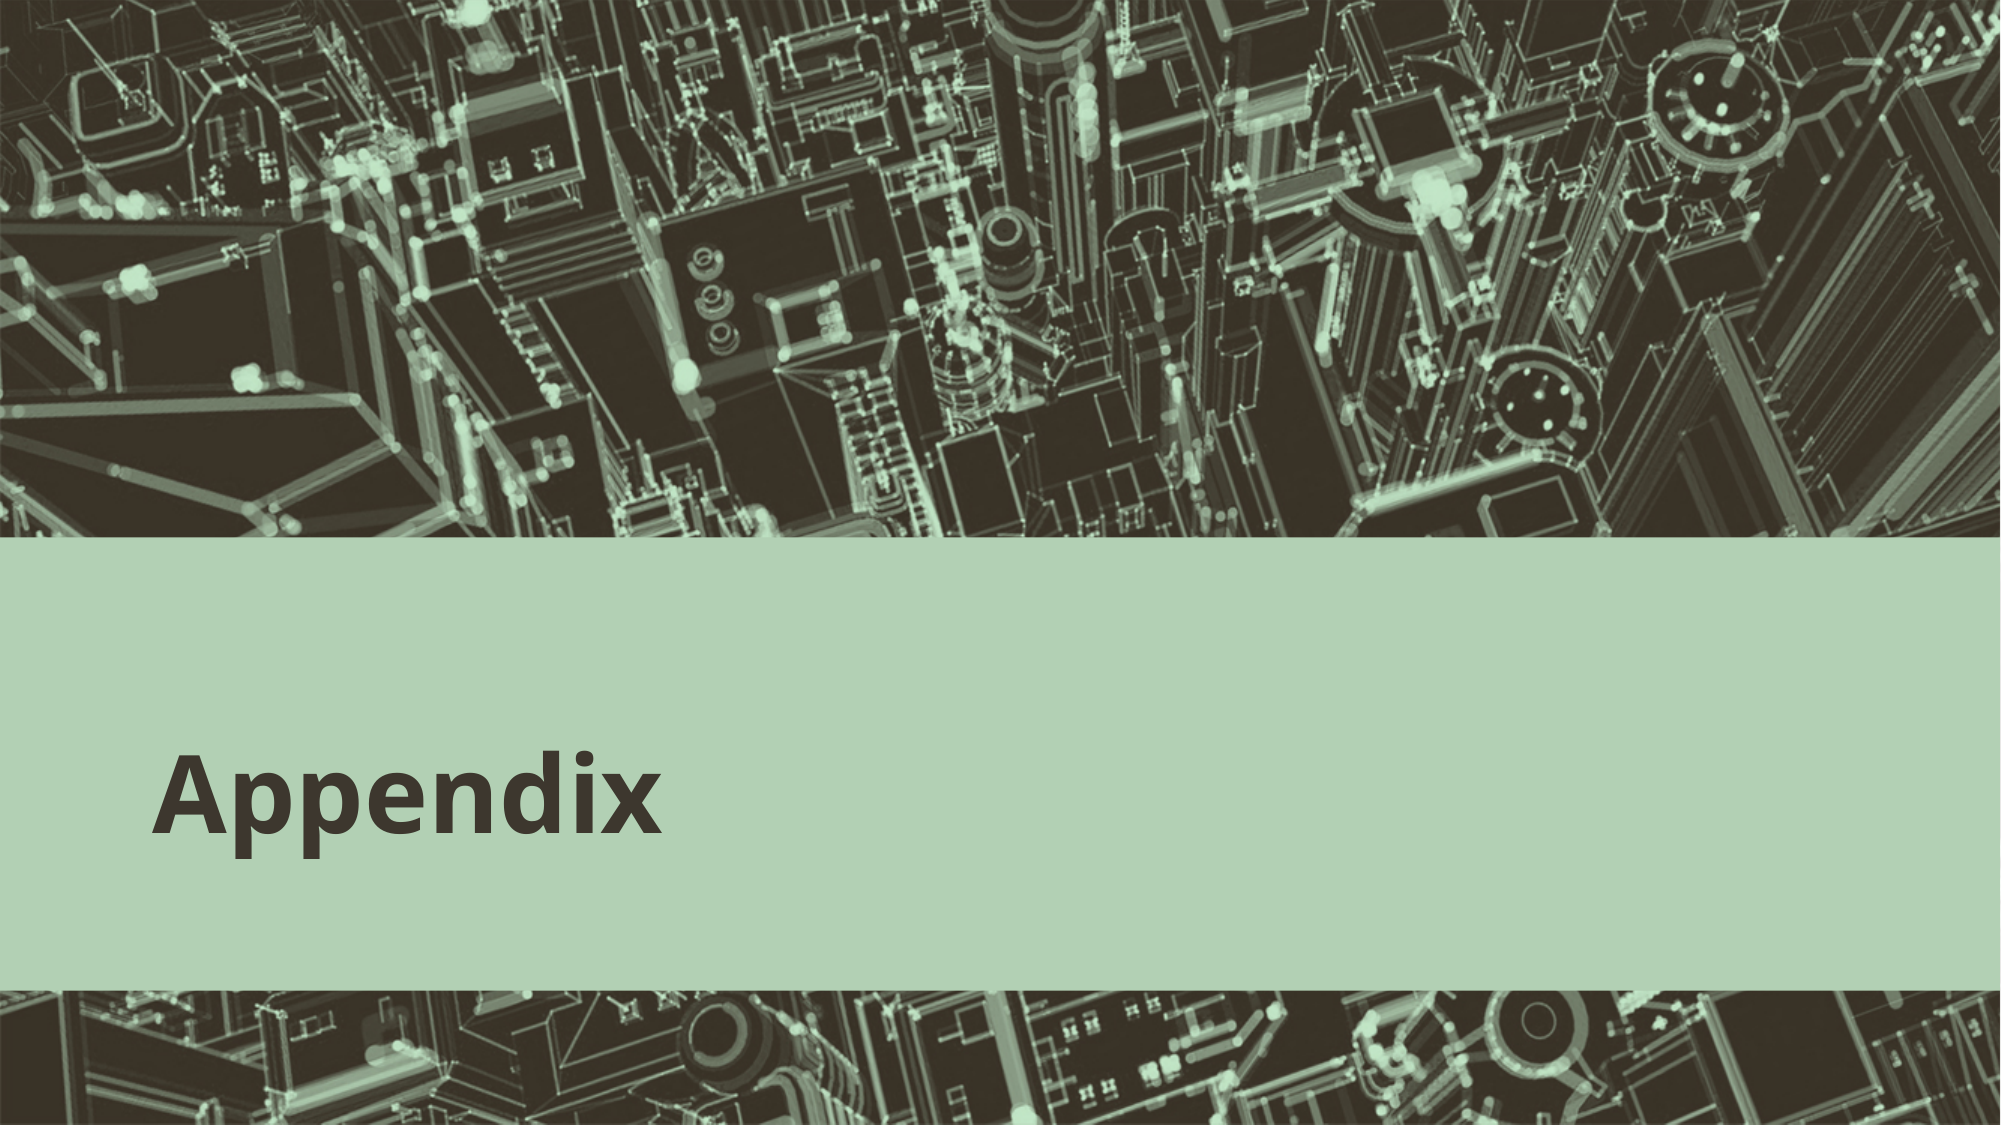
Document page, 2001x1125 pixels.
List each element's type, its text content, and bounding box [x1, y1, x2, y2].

picture [0, 0, 2001, 1125]
title Appendix [138, 562, 1713, 865]
